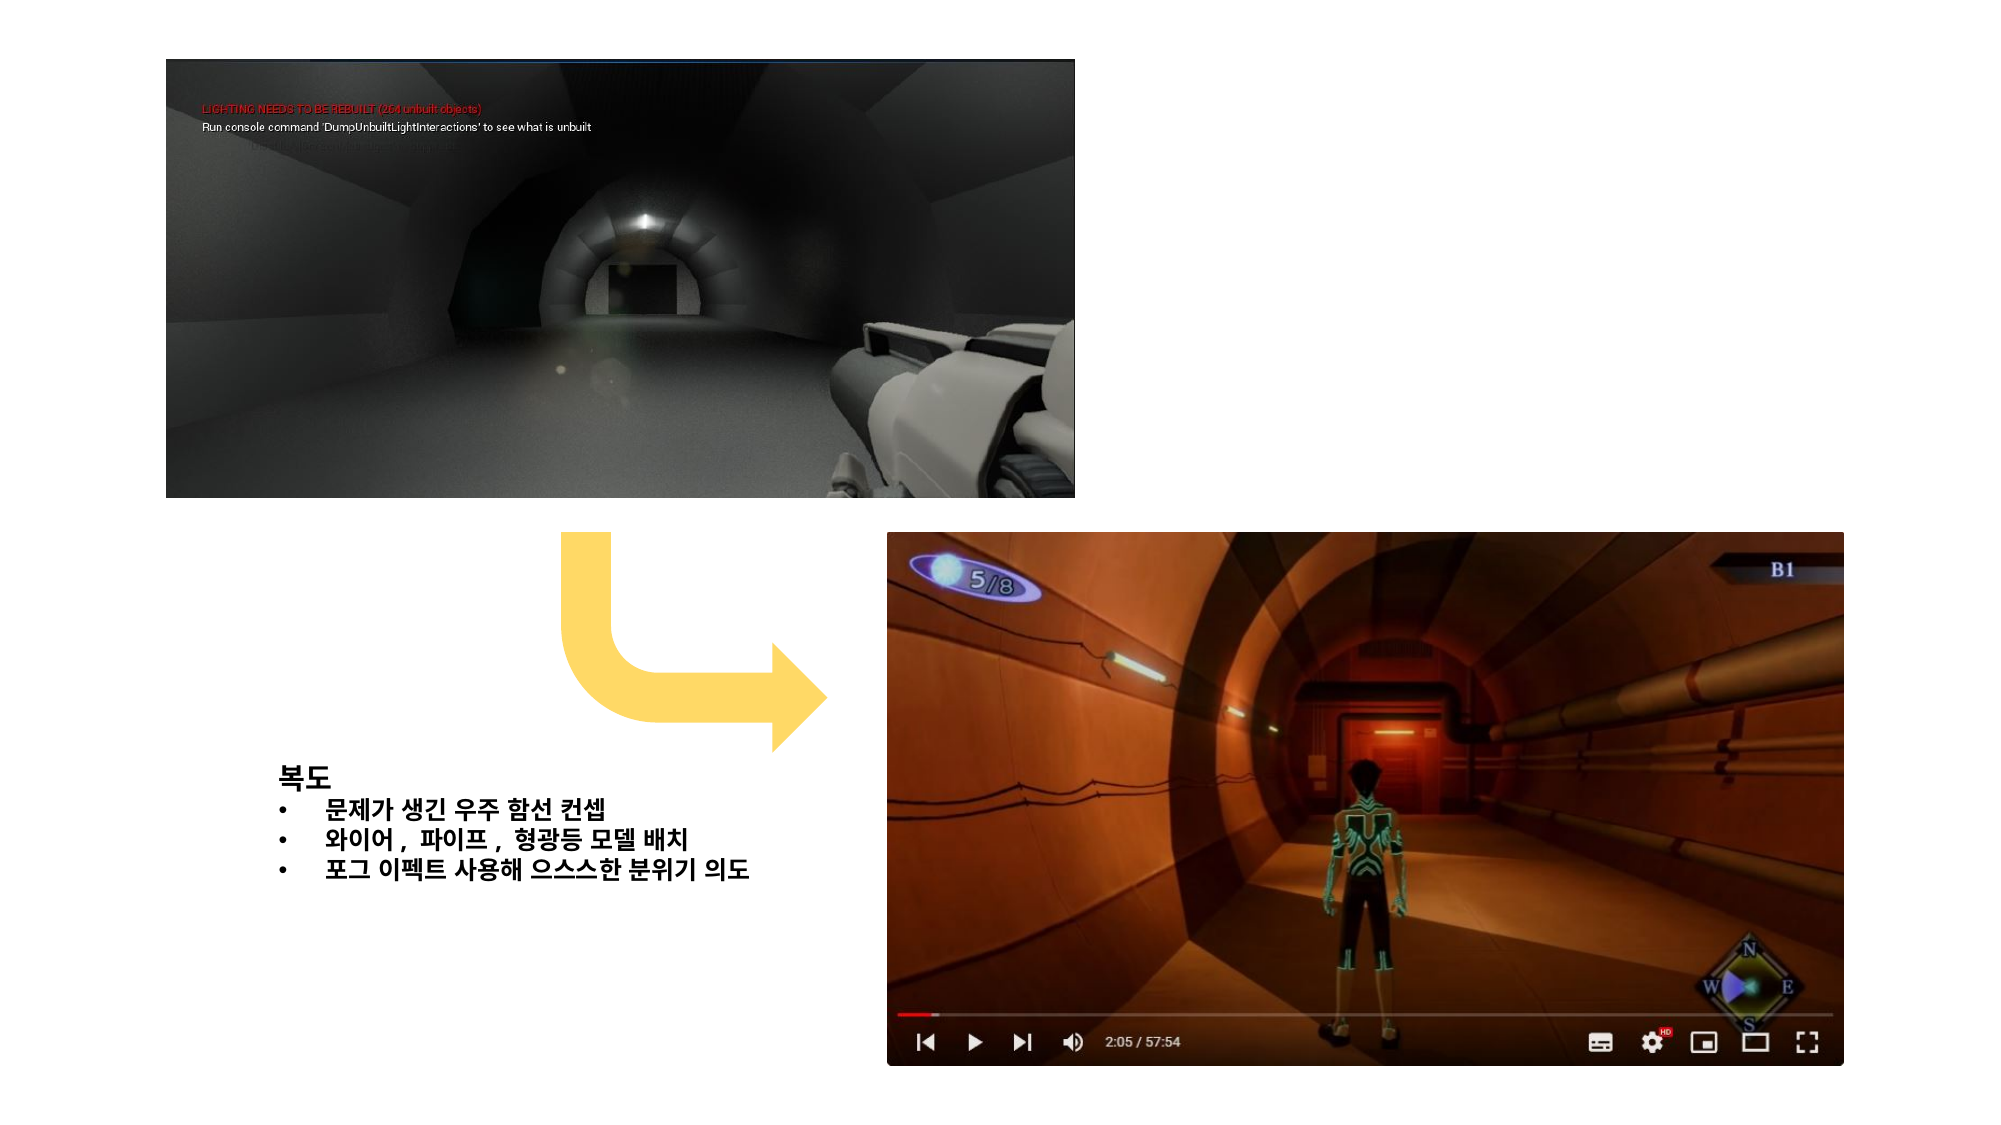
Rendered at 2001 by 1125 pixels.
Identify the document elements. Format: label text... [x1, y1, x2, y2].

picture [166, 59, 1075, 498]
picture [886, 532, 1844, 1066]
text_box [560, 531, 830, 756]
text_box 복도 문제가 생긴 우주 함선 컨셉 와이어, 파이프, 형광등 모델 배치 포그 이펙트 사용해 으스스한 분위기 의도 [263, 752, 767, 893]
